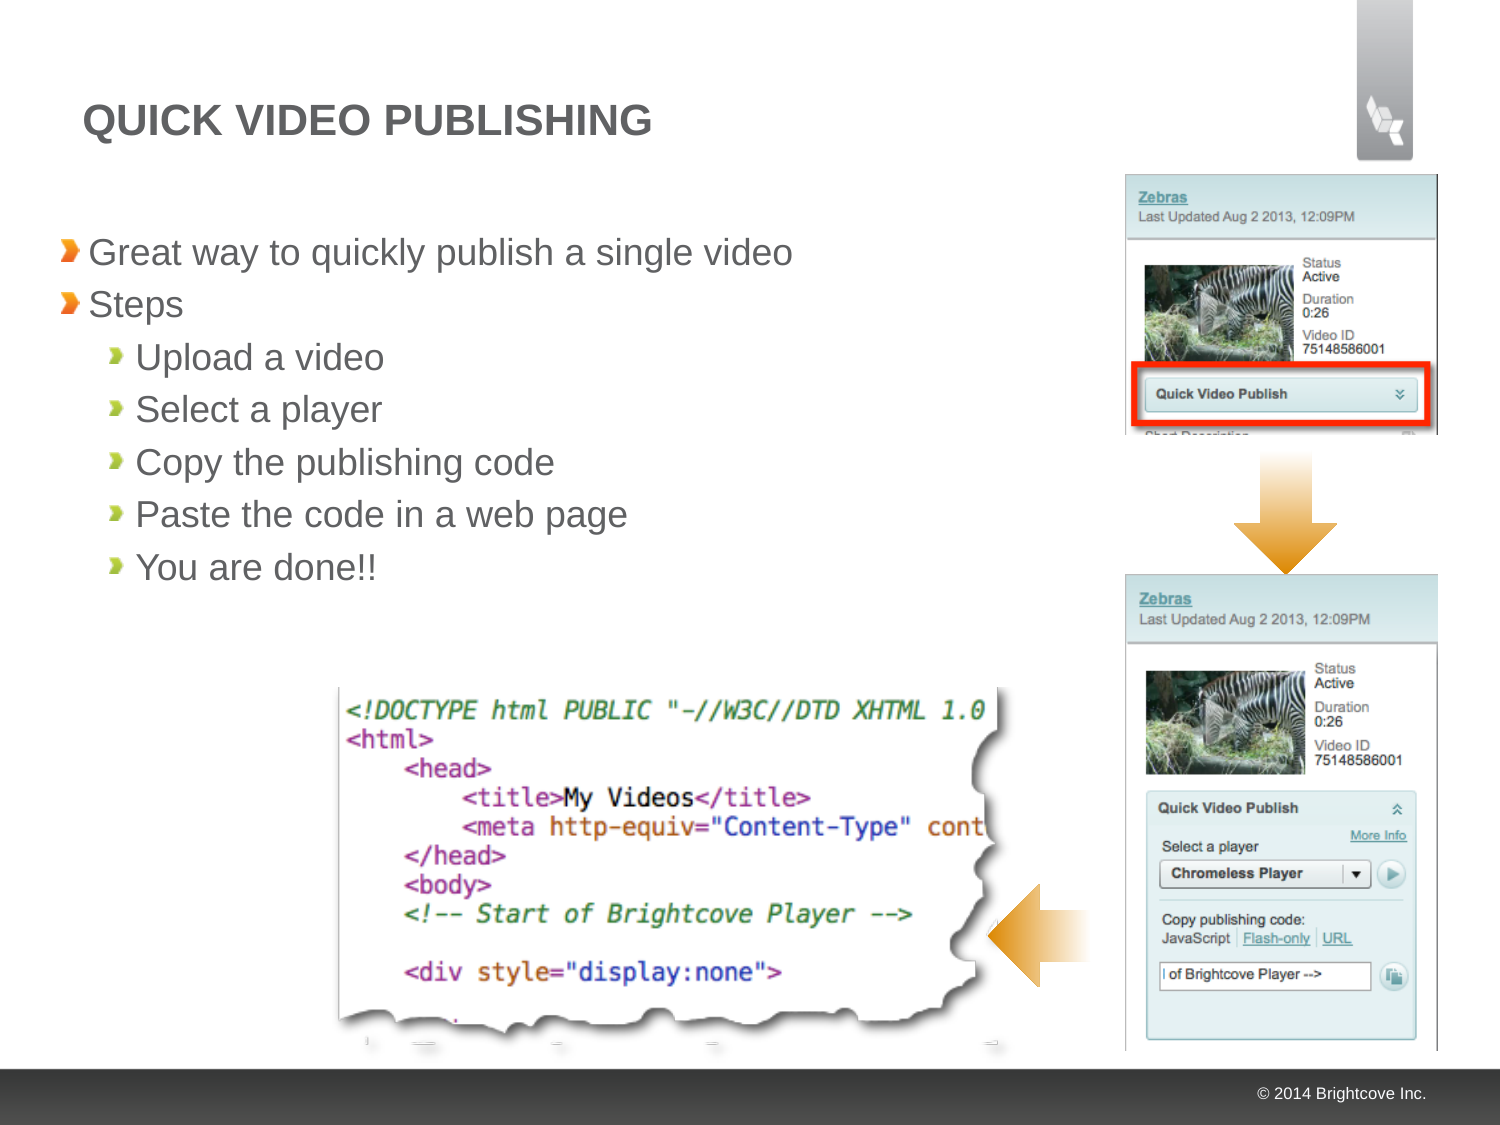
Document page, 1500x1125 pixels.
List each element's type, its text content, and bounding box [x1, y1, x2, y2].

text_box [1029, 884, 1092, 988]
list Great way to quickly publish a single video Steps Upload a video Select a player Copy the publishing code Paste the code in a web page You are done!! [46, 220, 1422, 937]
title Quick Video Publishing [66, 34, 1322, 203]
picture [0, 0, 1500, 1125]
text_box [1234, 450, 1338, 573]
